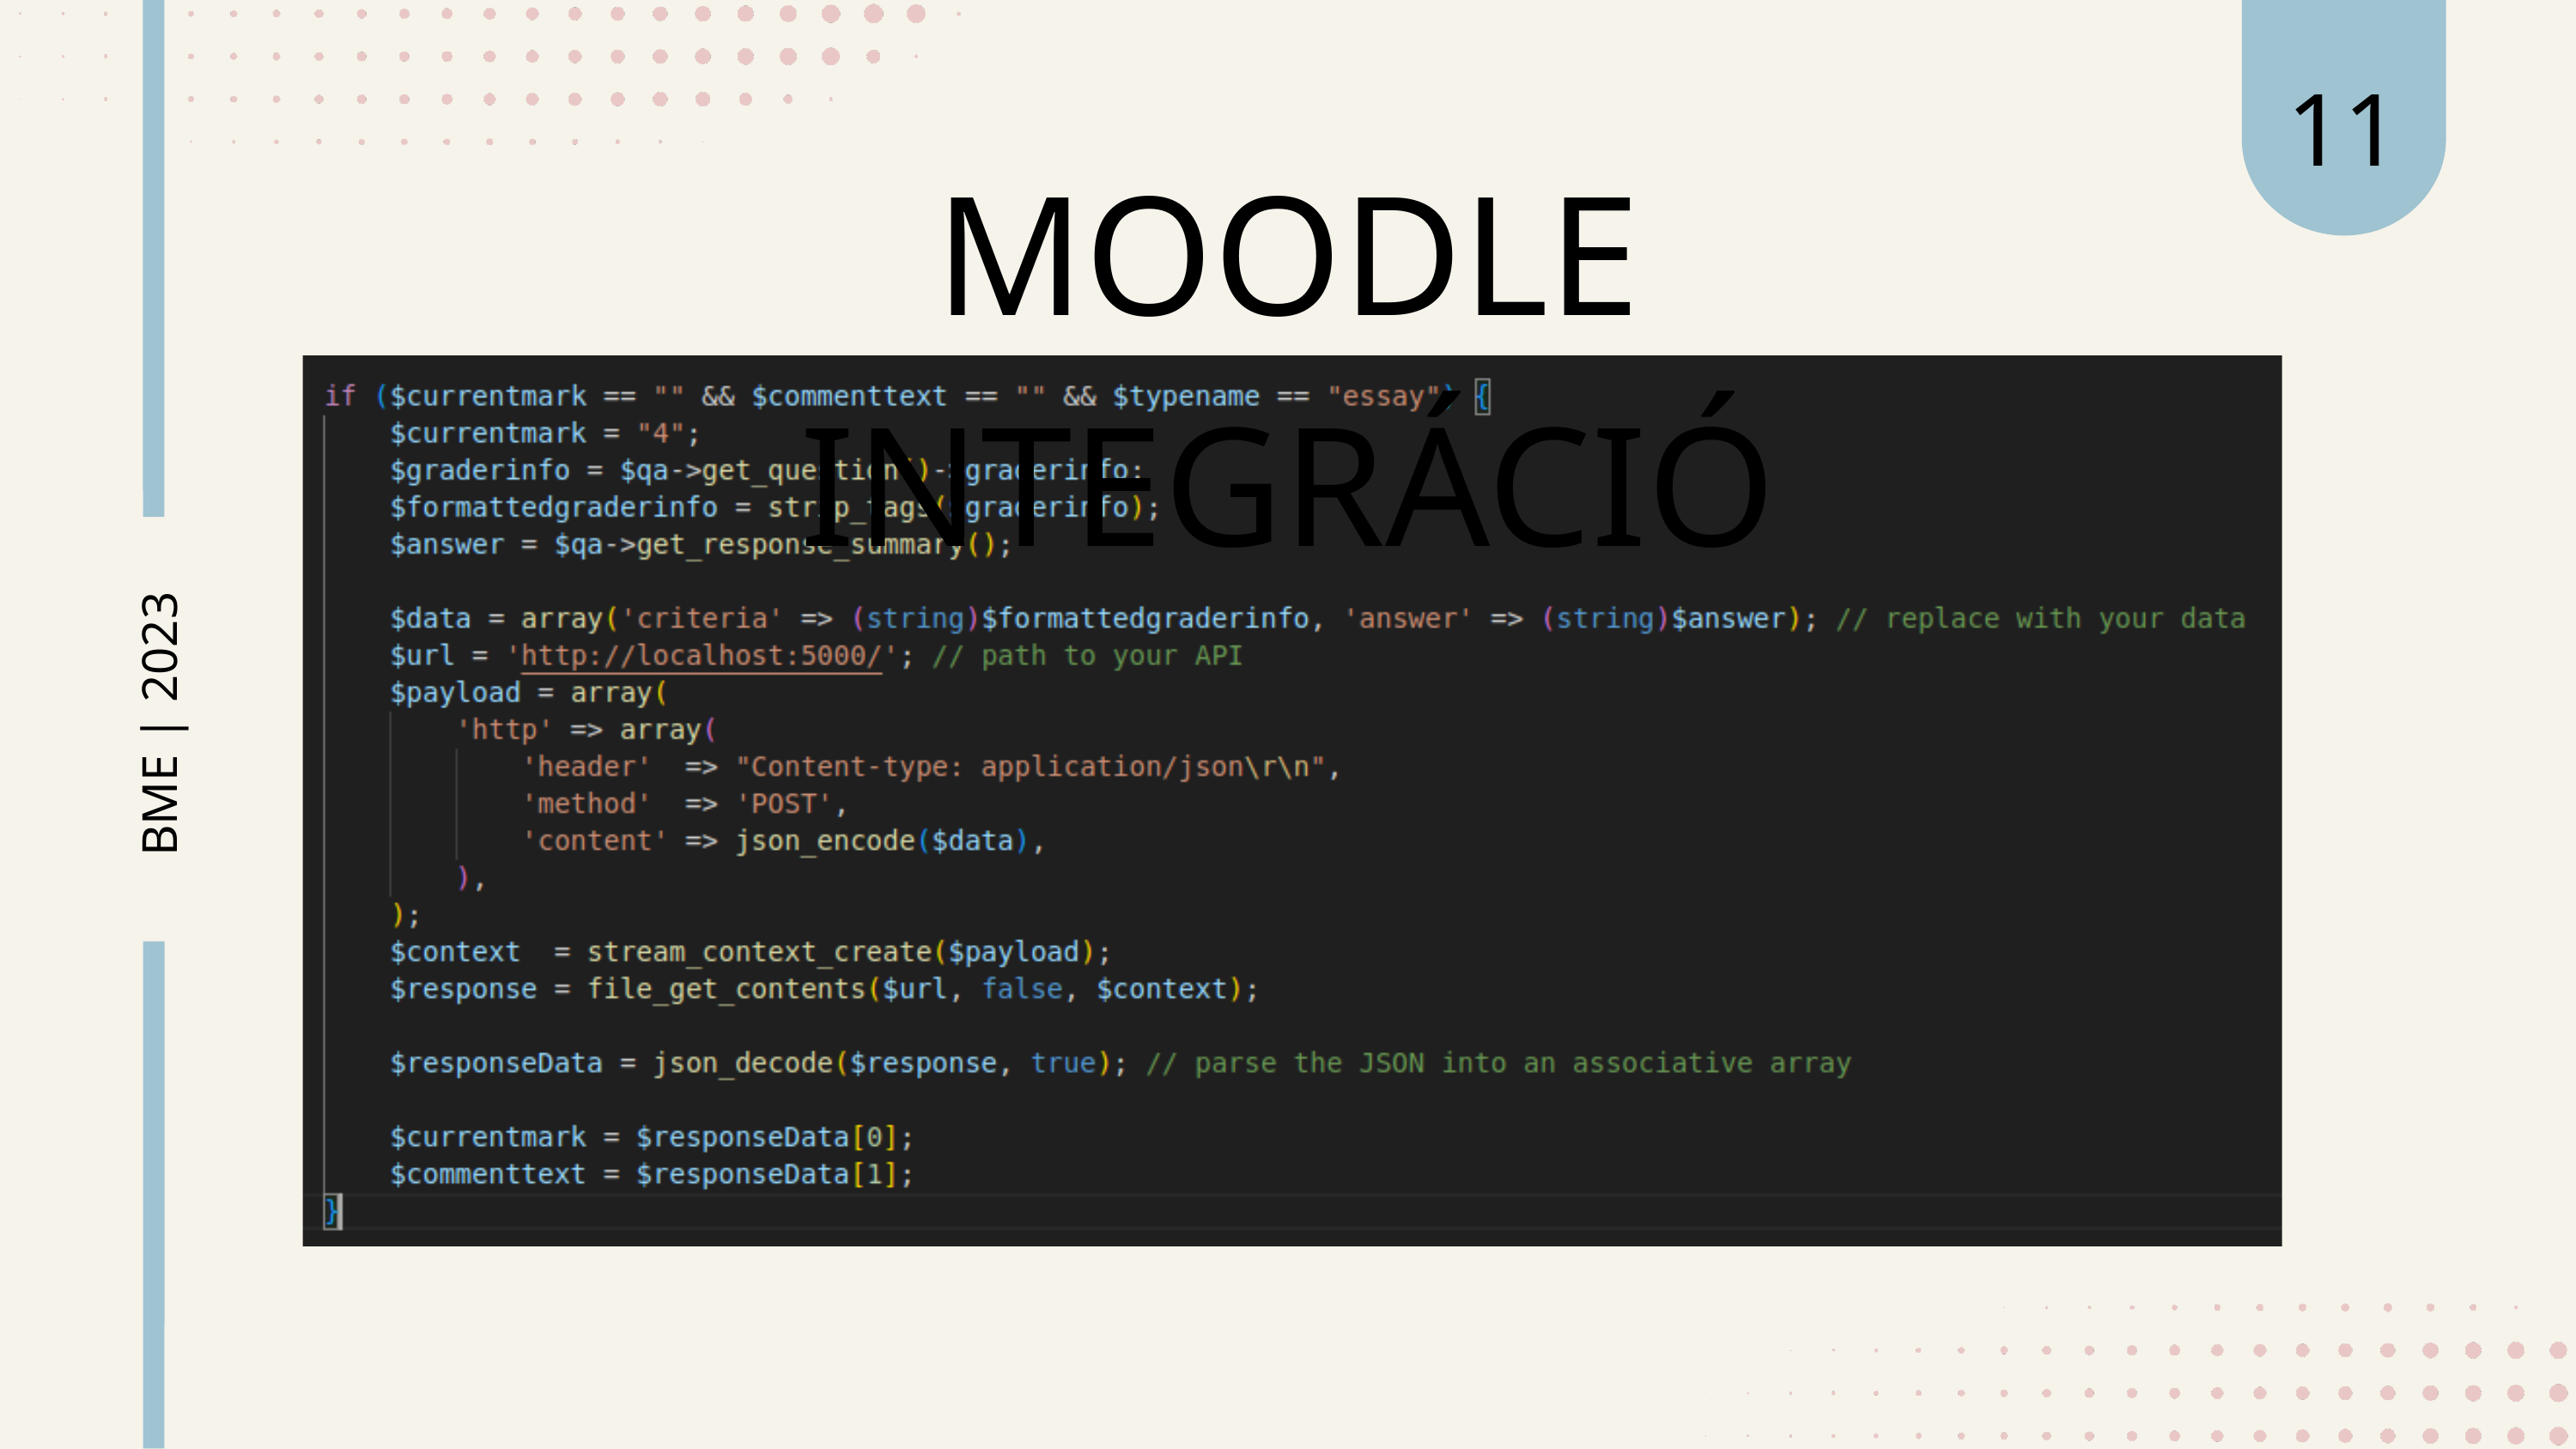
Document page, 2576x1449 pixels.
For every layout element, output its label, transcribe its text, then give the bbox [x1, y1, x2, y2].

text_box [125, 0, 184, 1449]
text_box [1662, 1303, 2576, 1449]
text_box [190, 0, 966, 145]
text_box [2233, 0, 2455, 236]
text_box [302, 355, 2282, 1246]
text_box [0, 0, 119, 145]
text_box MOODLE INTEGRÁCIÓ [546, 118, 2030, 579]
